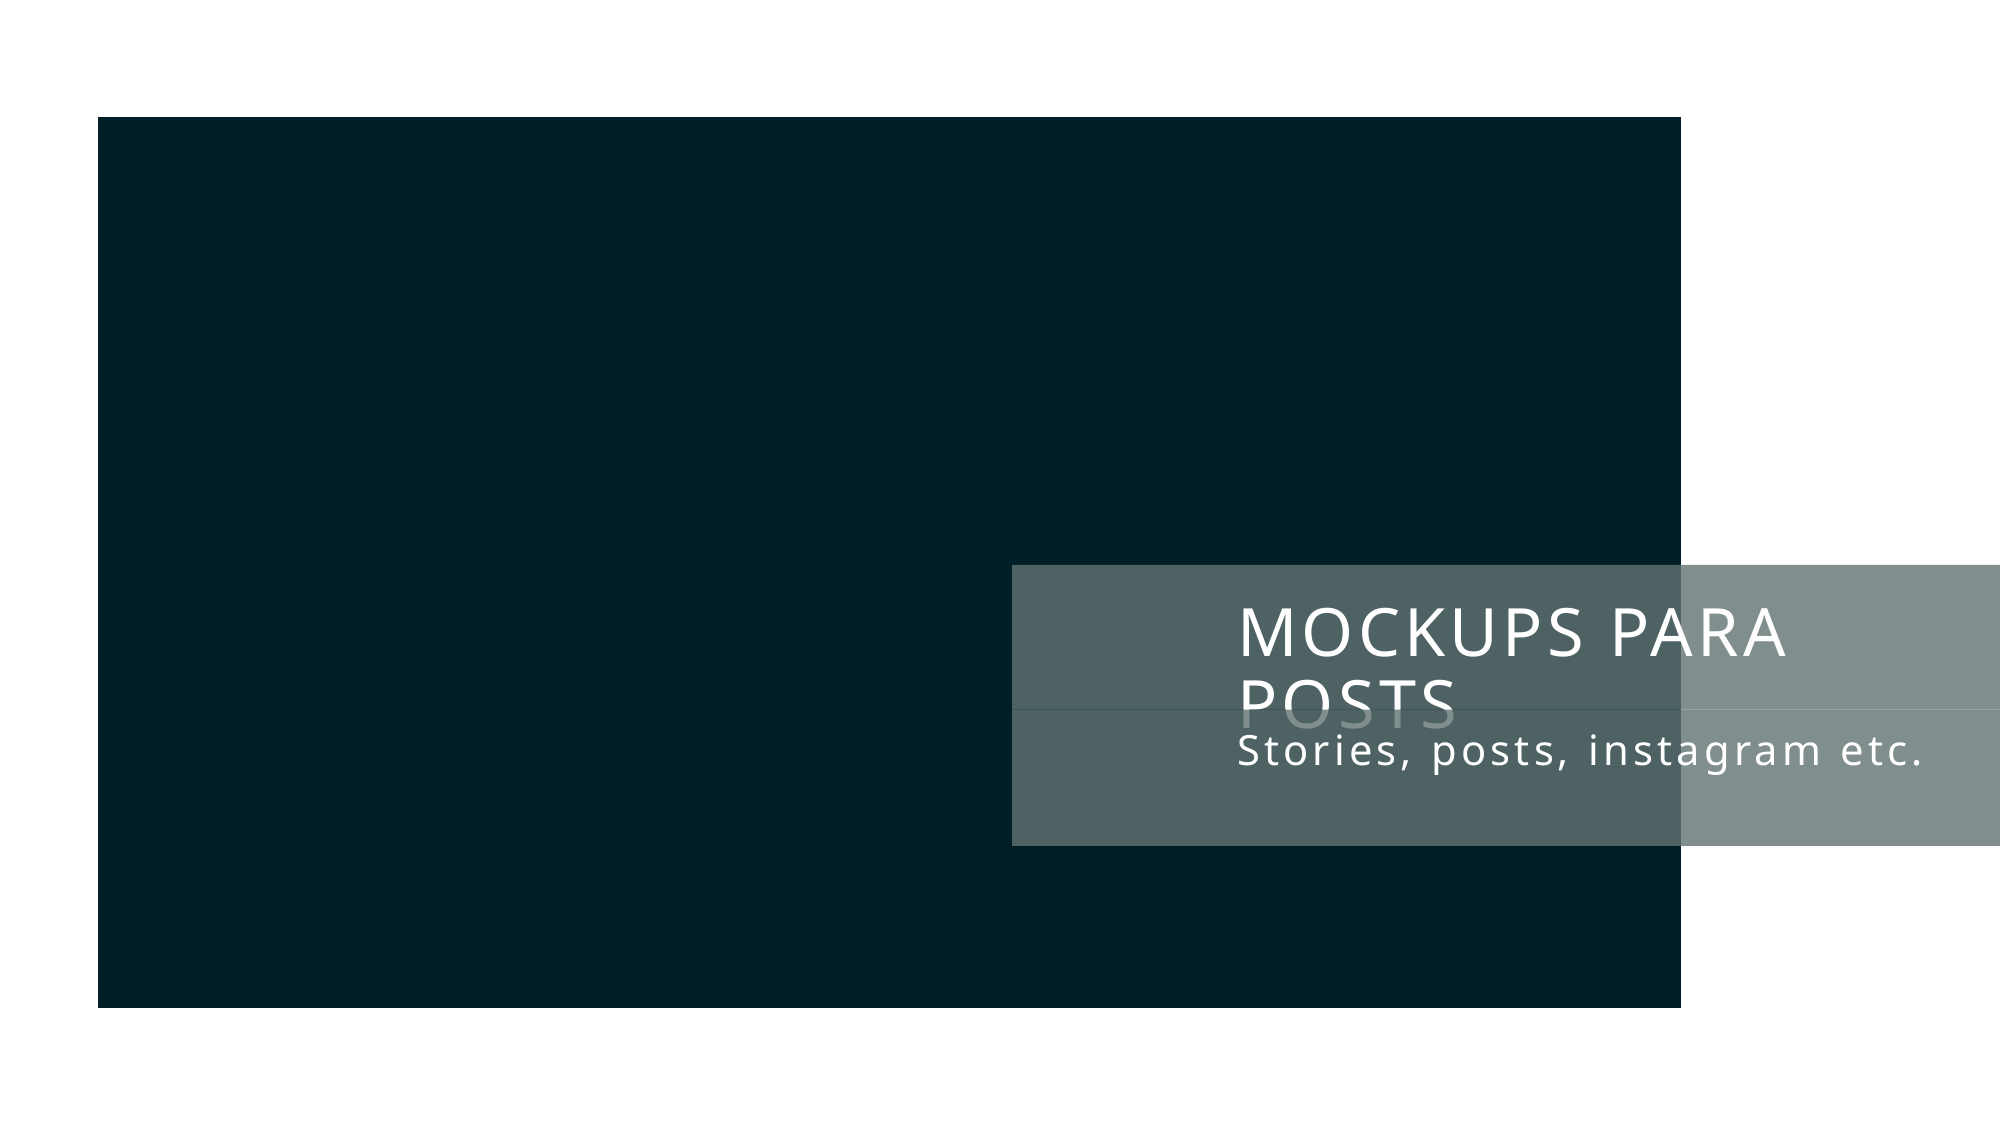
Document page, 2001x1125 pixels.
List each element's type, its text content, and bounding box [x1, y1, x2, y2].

list Stories, posts, instagram etc. [1681, 709, 2000, 846]
title MOCKUPS para posts [1681, 564, 2000, 709]
picture [98, 117, 1681, 1008]
